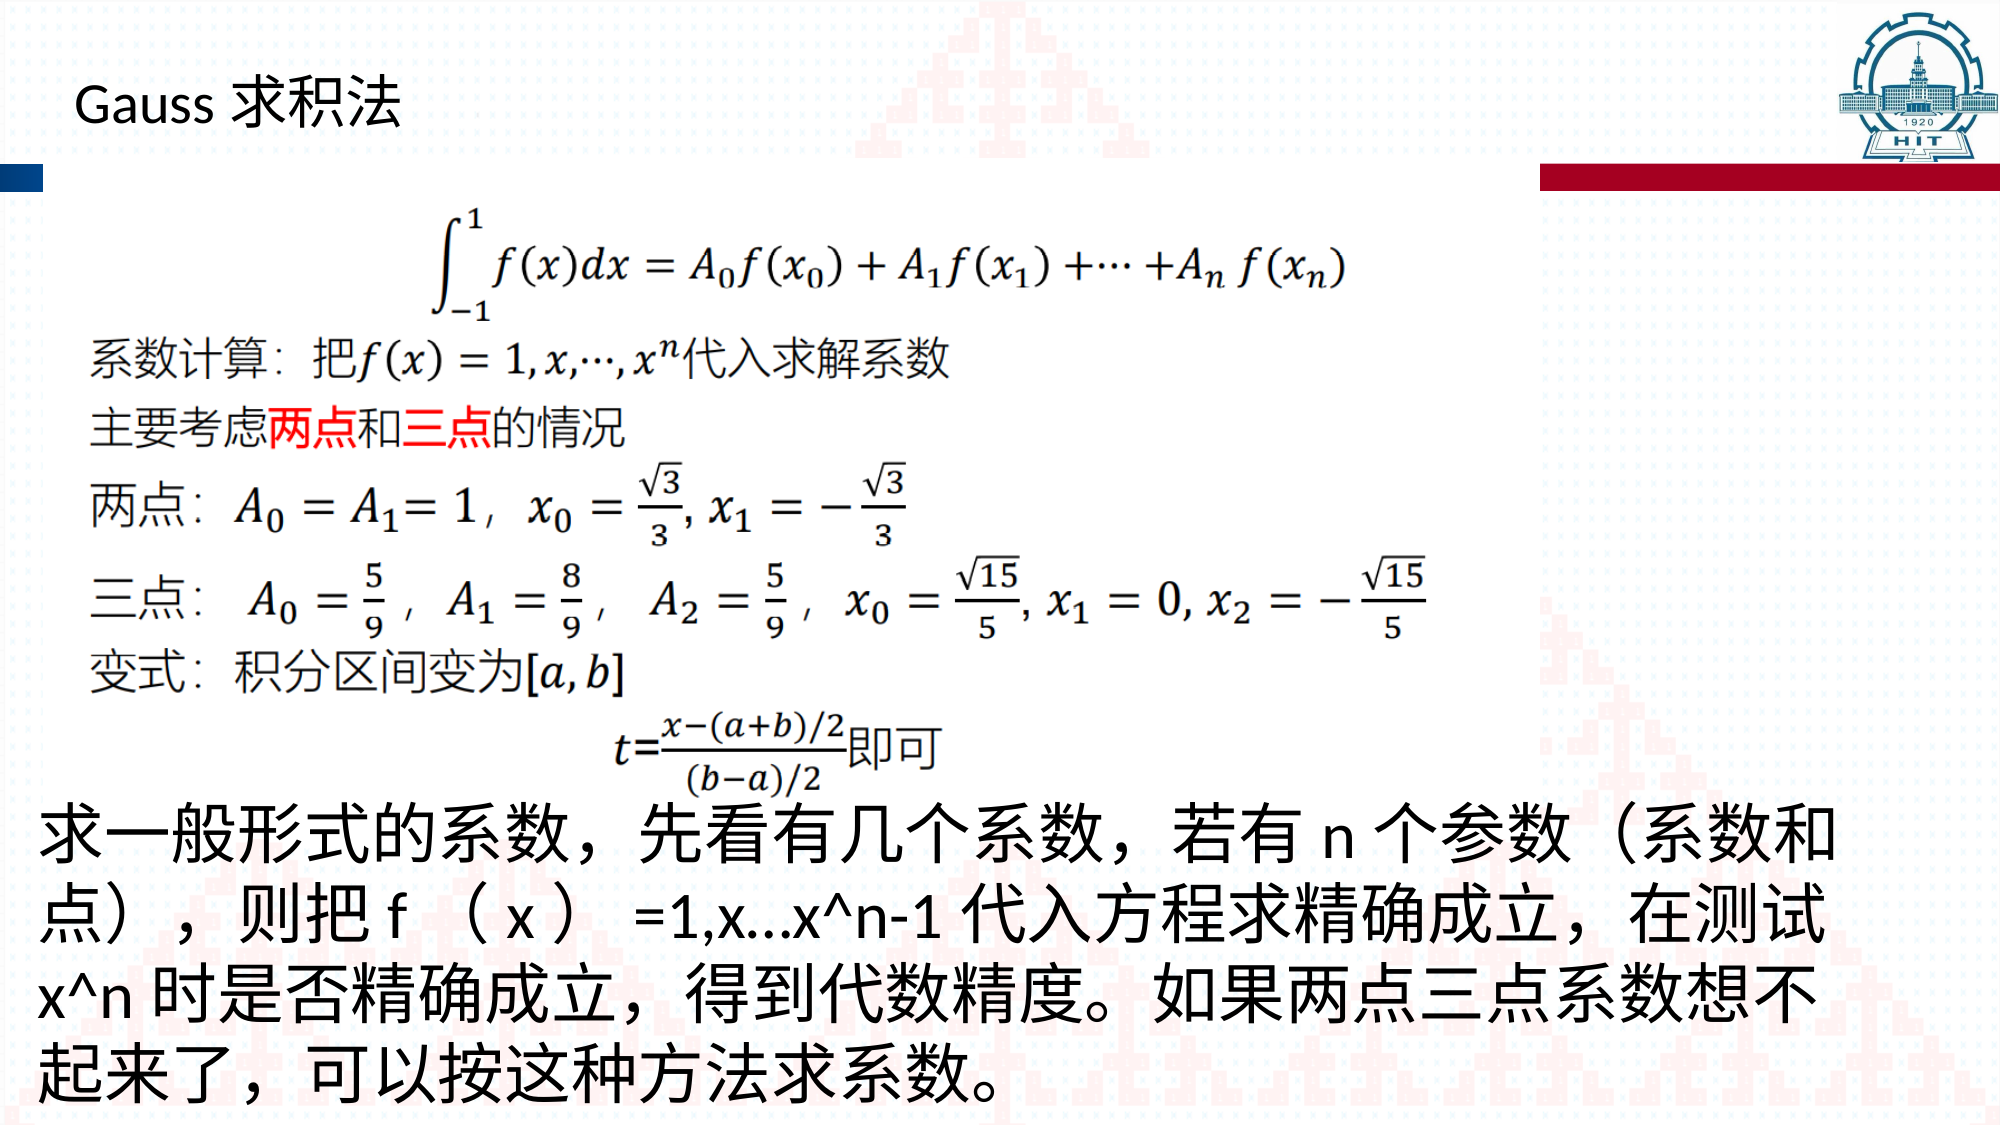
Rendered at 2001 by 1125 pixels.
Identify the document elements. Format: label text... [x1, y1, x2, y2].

text_box Gauss求积法 [59, 58, 419, 143]
picture [1837, 0, 1999, 162]
picture [43, 158, 1540, 839]
text_box 求一般形式的系数，先看有几个系数，若有n个参数（系数和点），则把f（x）=1,x…x^n-1代入方程求精确成立，在测试x^n时是否精确成立，得到代数精度。如果两点三点系数想不起来了，可以按这种方法求系数。 [22, 784, 1882, 1119]
